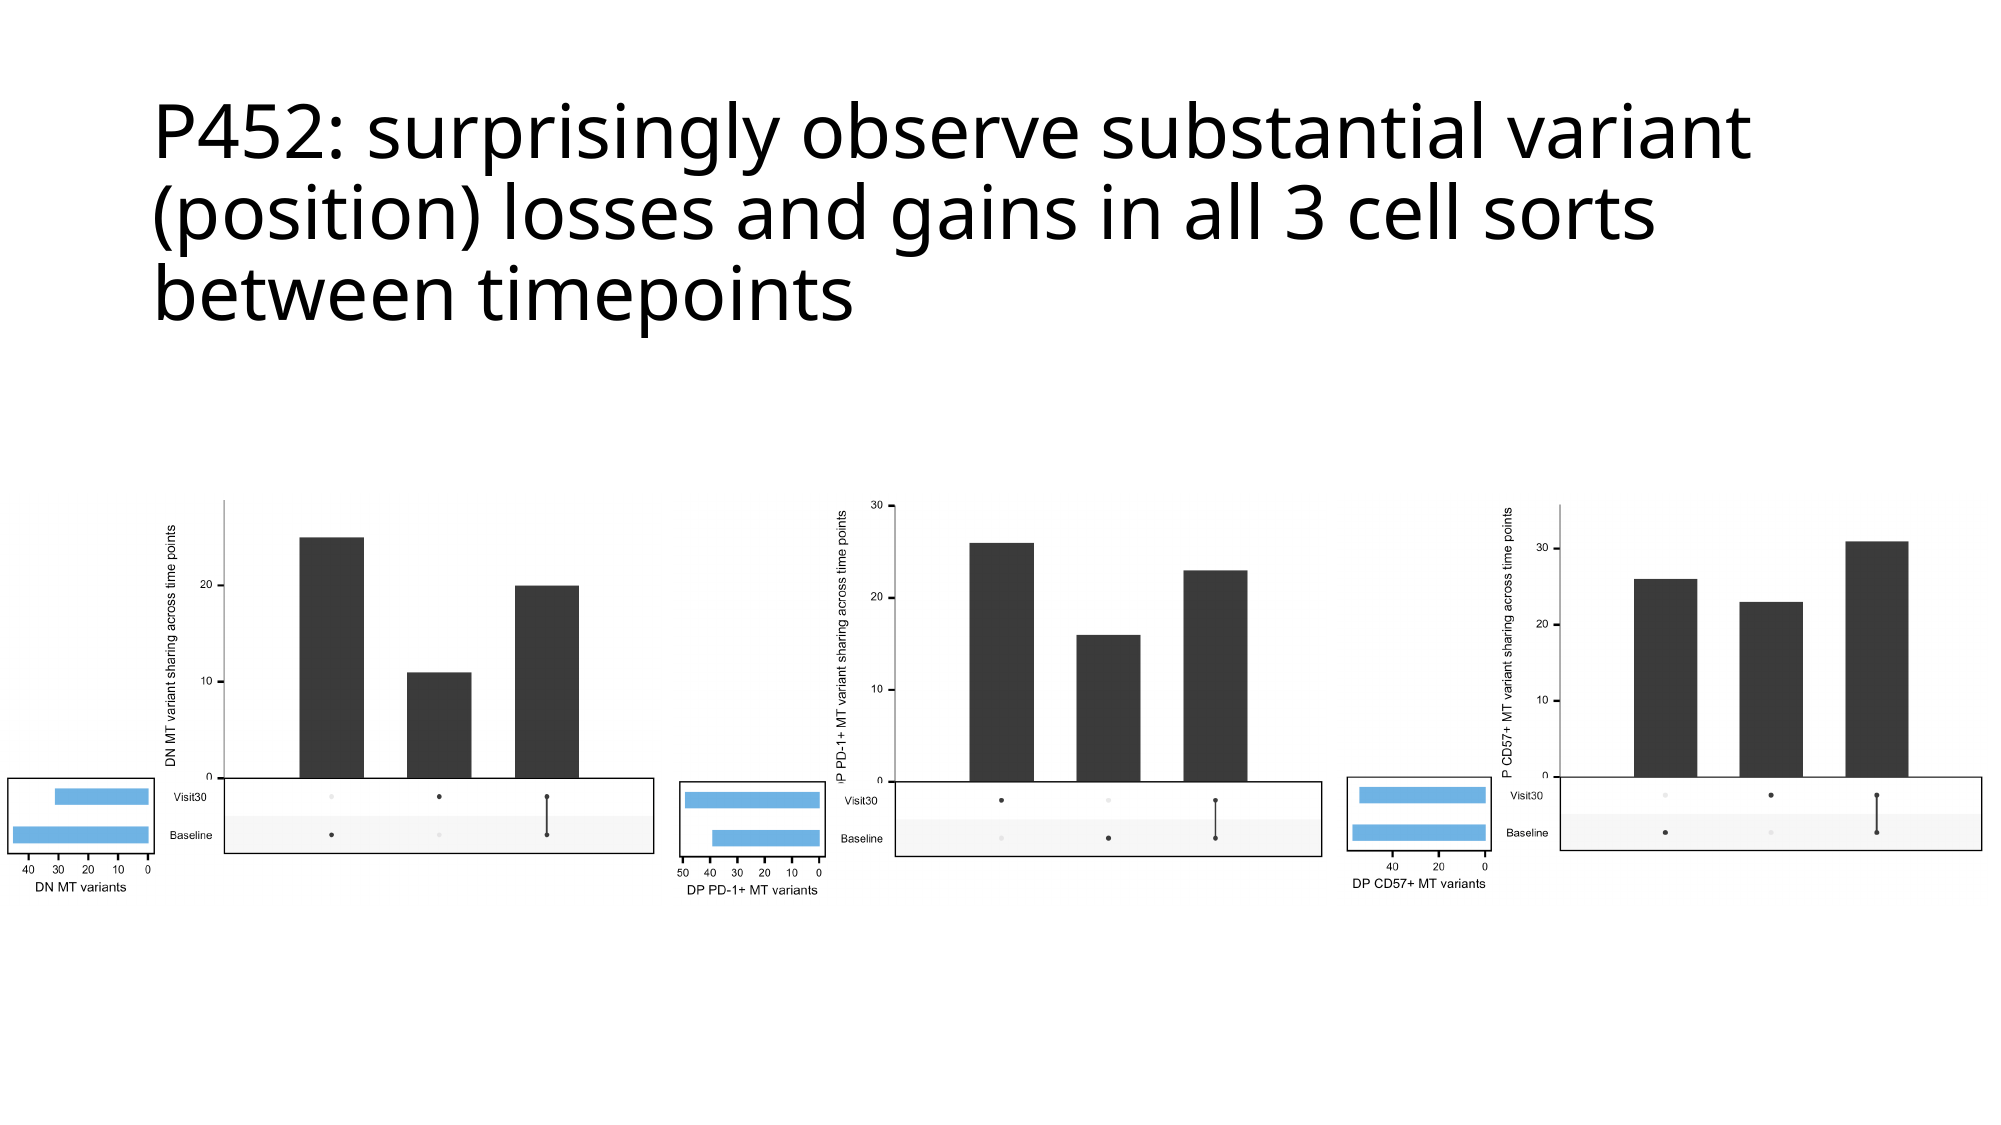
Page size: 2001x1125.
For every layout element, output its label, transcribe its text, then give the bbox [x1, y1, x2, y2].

picture [0, 493, 662, 906]
picture [1337, 493, 1988, 906]
title P452: surprisingly observe substantial variant (position) losses and gains in all 3 cell sorts between timepoints [137, 59, 1918, 371]
picture [673, 493, 1327, 906]
